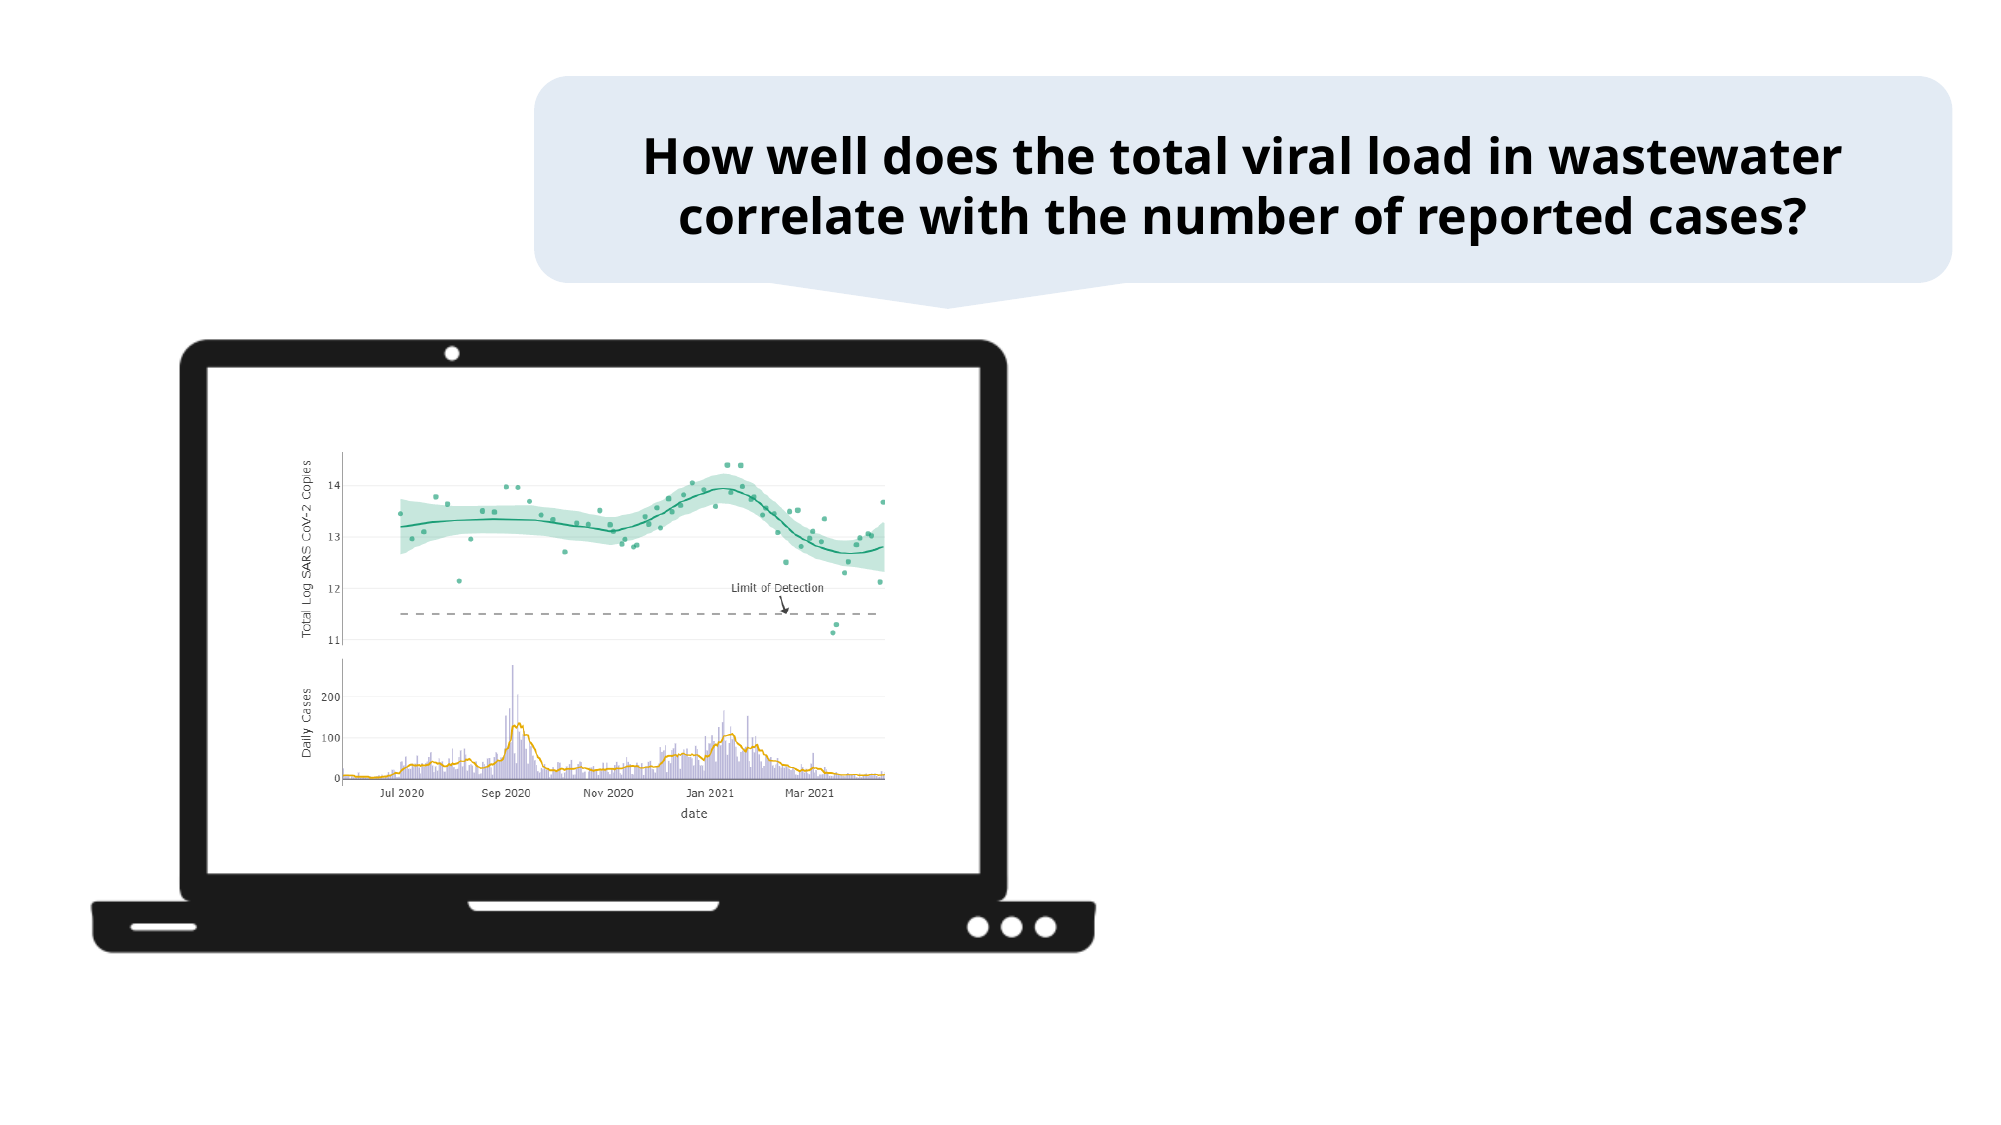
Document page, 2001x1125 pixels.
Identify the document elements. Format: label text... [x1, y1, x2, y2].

picture [47, 288, 1137, 1024]
text_box How well does the total viral load in wastewater correlate with the number of reported cases? [593, 117, 1893, 252]
text_box [533, 74, 1954, 288]
